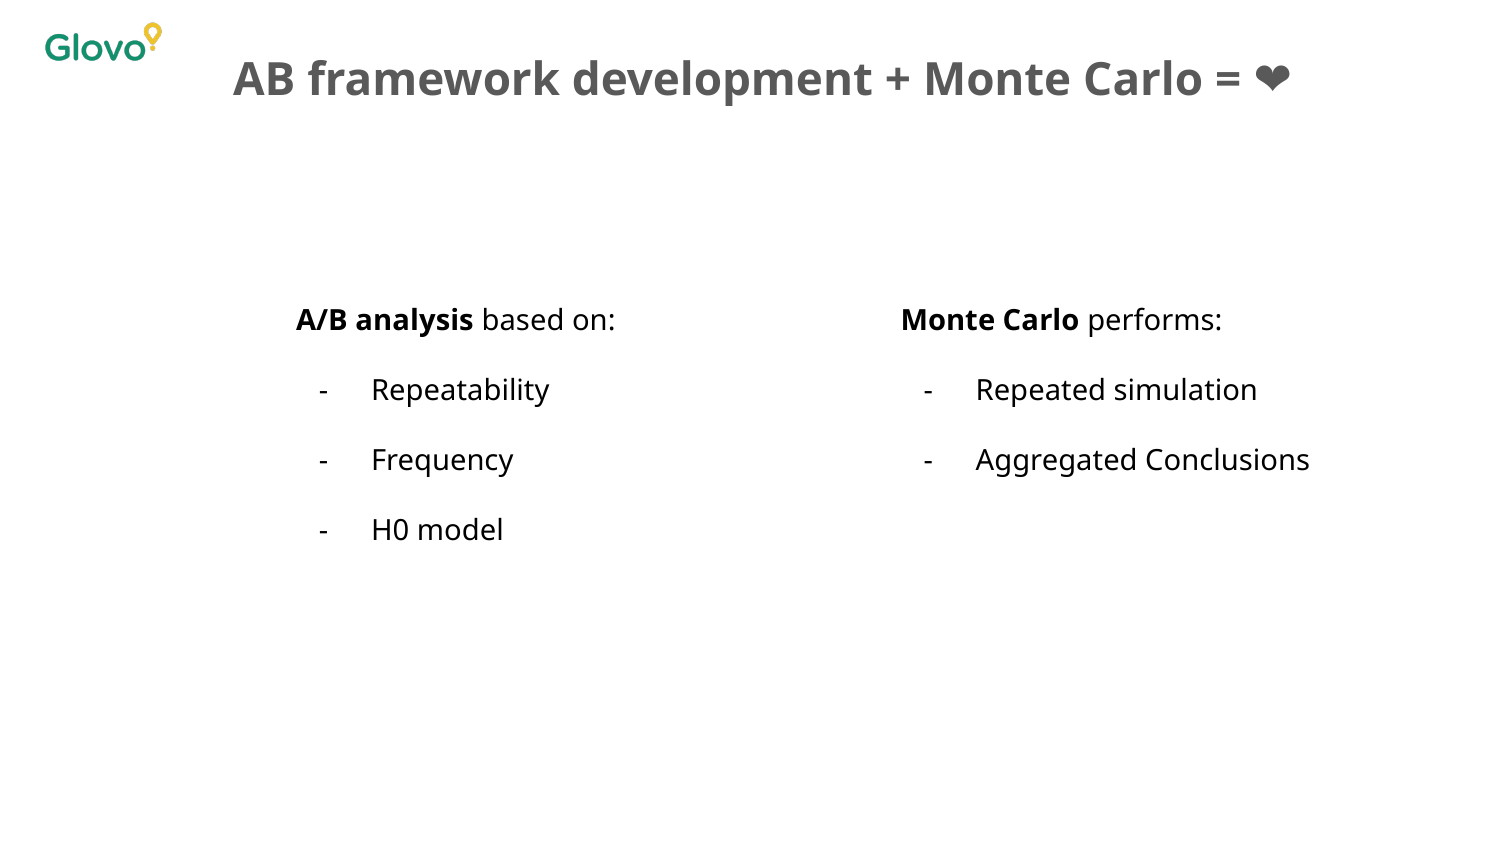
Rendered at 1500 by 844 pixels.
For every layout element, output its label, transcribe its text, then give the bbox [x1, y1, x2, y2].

picture [34, 18, 172, 68]
text_box AB framework development + Monte Carlo = ❤️ [0, 34, 1485, 120]
text_box A/B analysis based on: Repeatability Frequency H0 model [281, 286, 710, 597]
text_box Monte Carlo performs: Repeated simulation Aggregated Conclusions [885, 286, 1358, 562]
